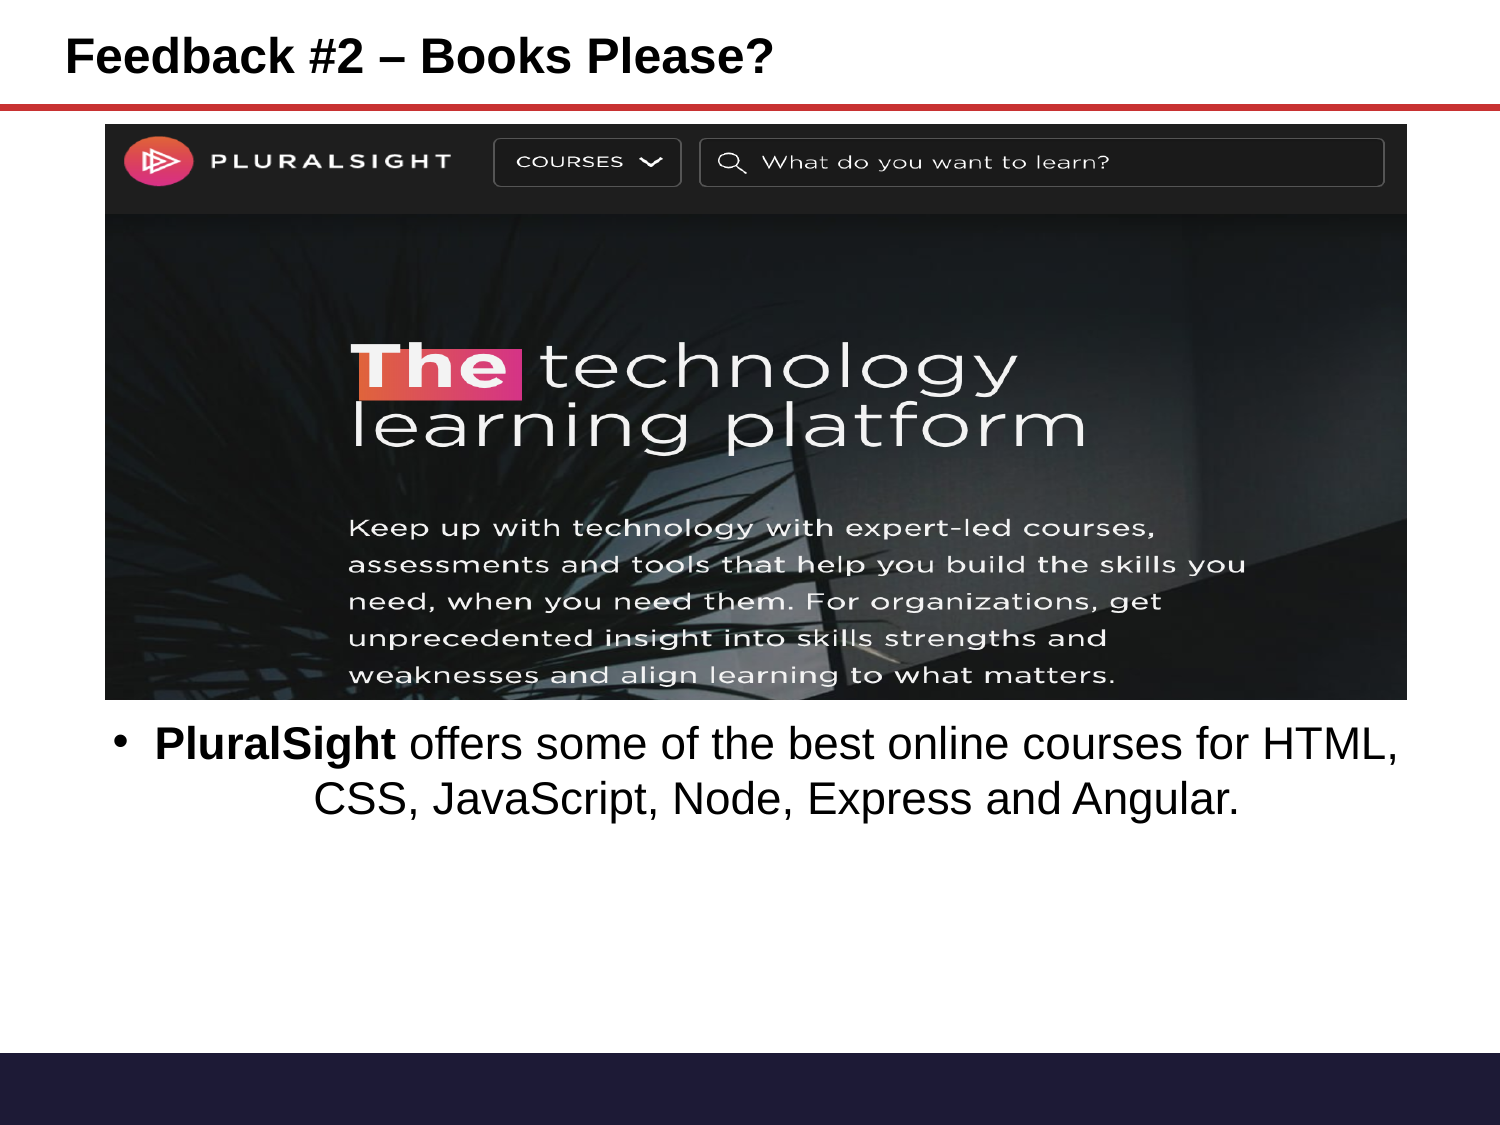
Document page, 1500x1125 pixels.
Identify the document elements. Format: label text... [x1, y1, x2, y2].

text_box Feedback #2 – Books Please? [50, 16, 1150, 91]
picture [105, 124, 1407, 700]
text_box PluralSight offers some of the best online courses for HTML, CSS, JavaScript, Node, Express and Angular. [49, 698, 1463, 924]
